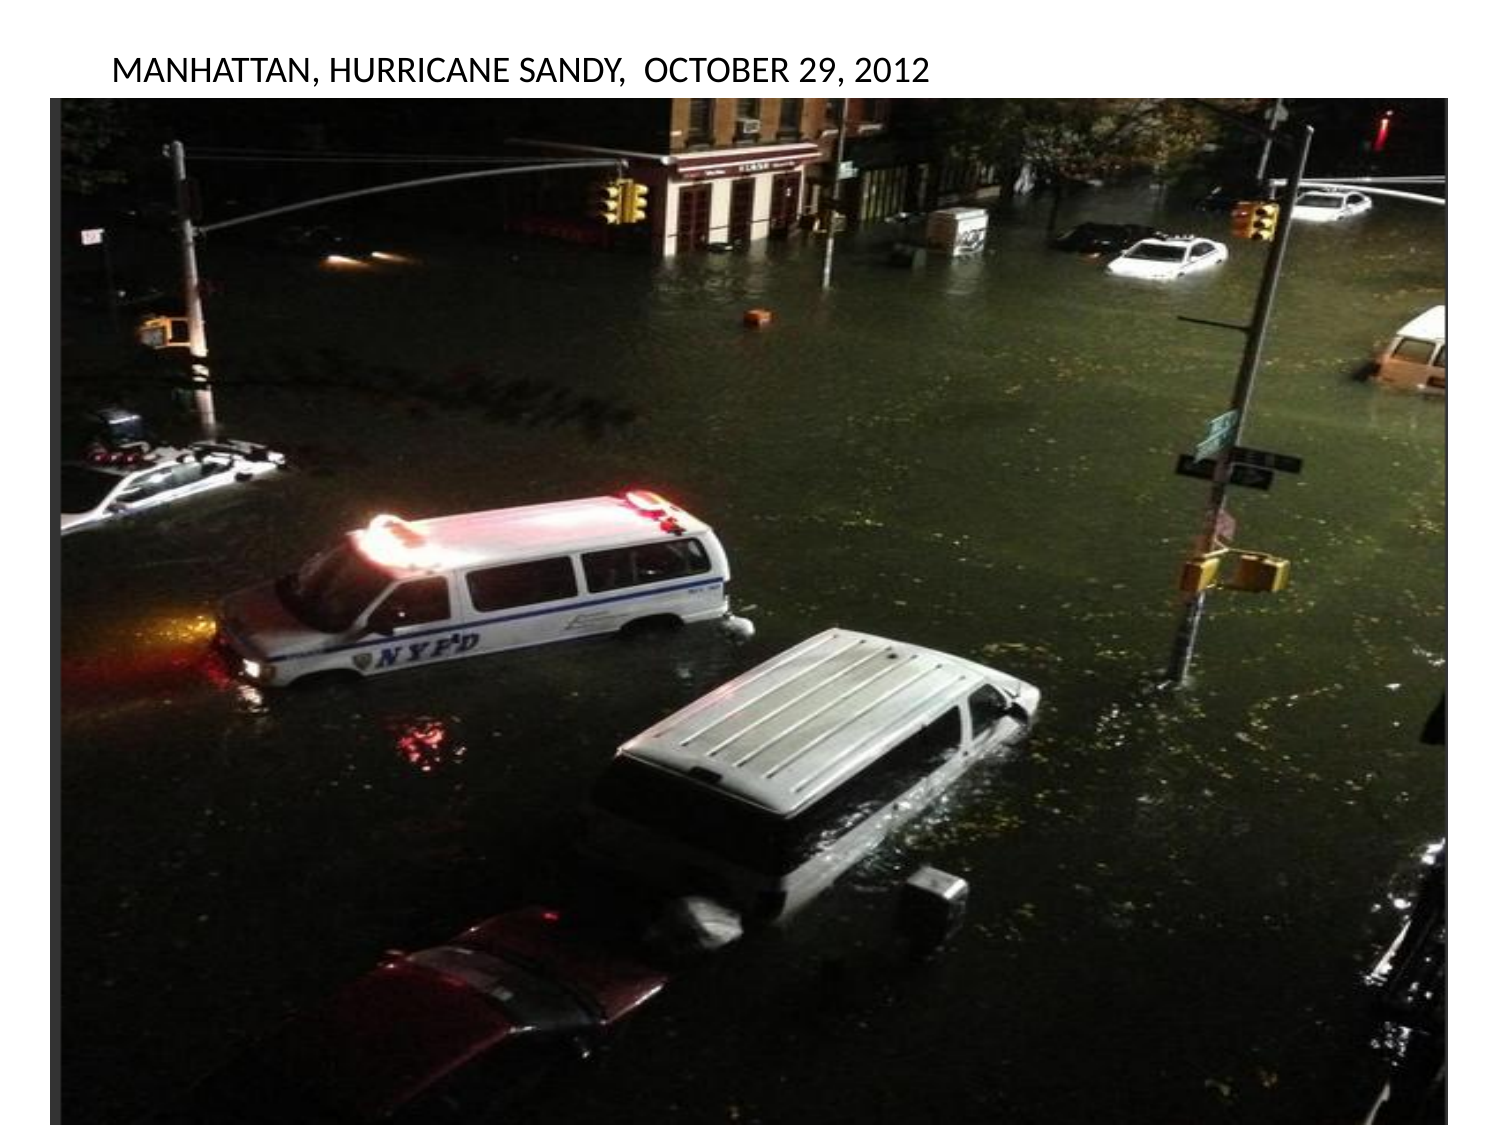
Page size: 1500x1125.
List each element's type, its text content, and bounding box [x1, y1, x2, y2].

text_box MANHATTAN, HURRICANE SANDY, OCTOBER 29, 2012 [96, 37, 946, 96]
picture [50, 97, 1448, 1125]
